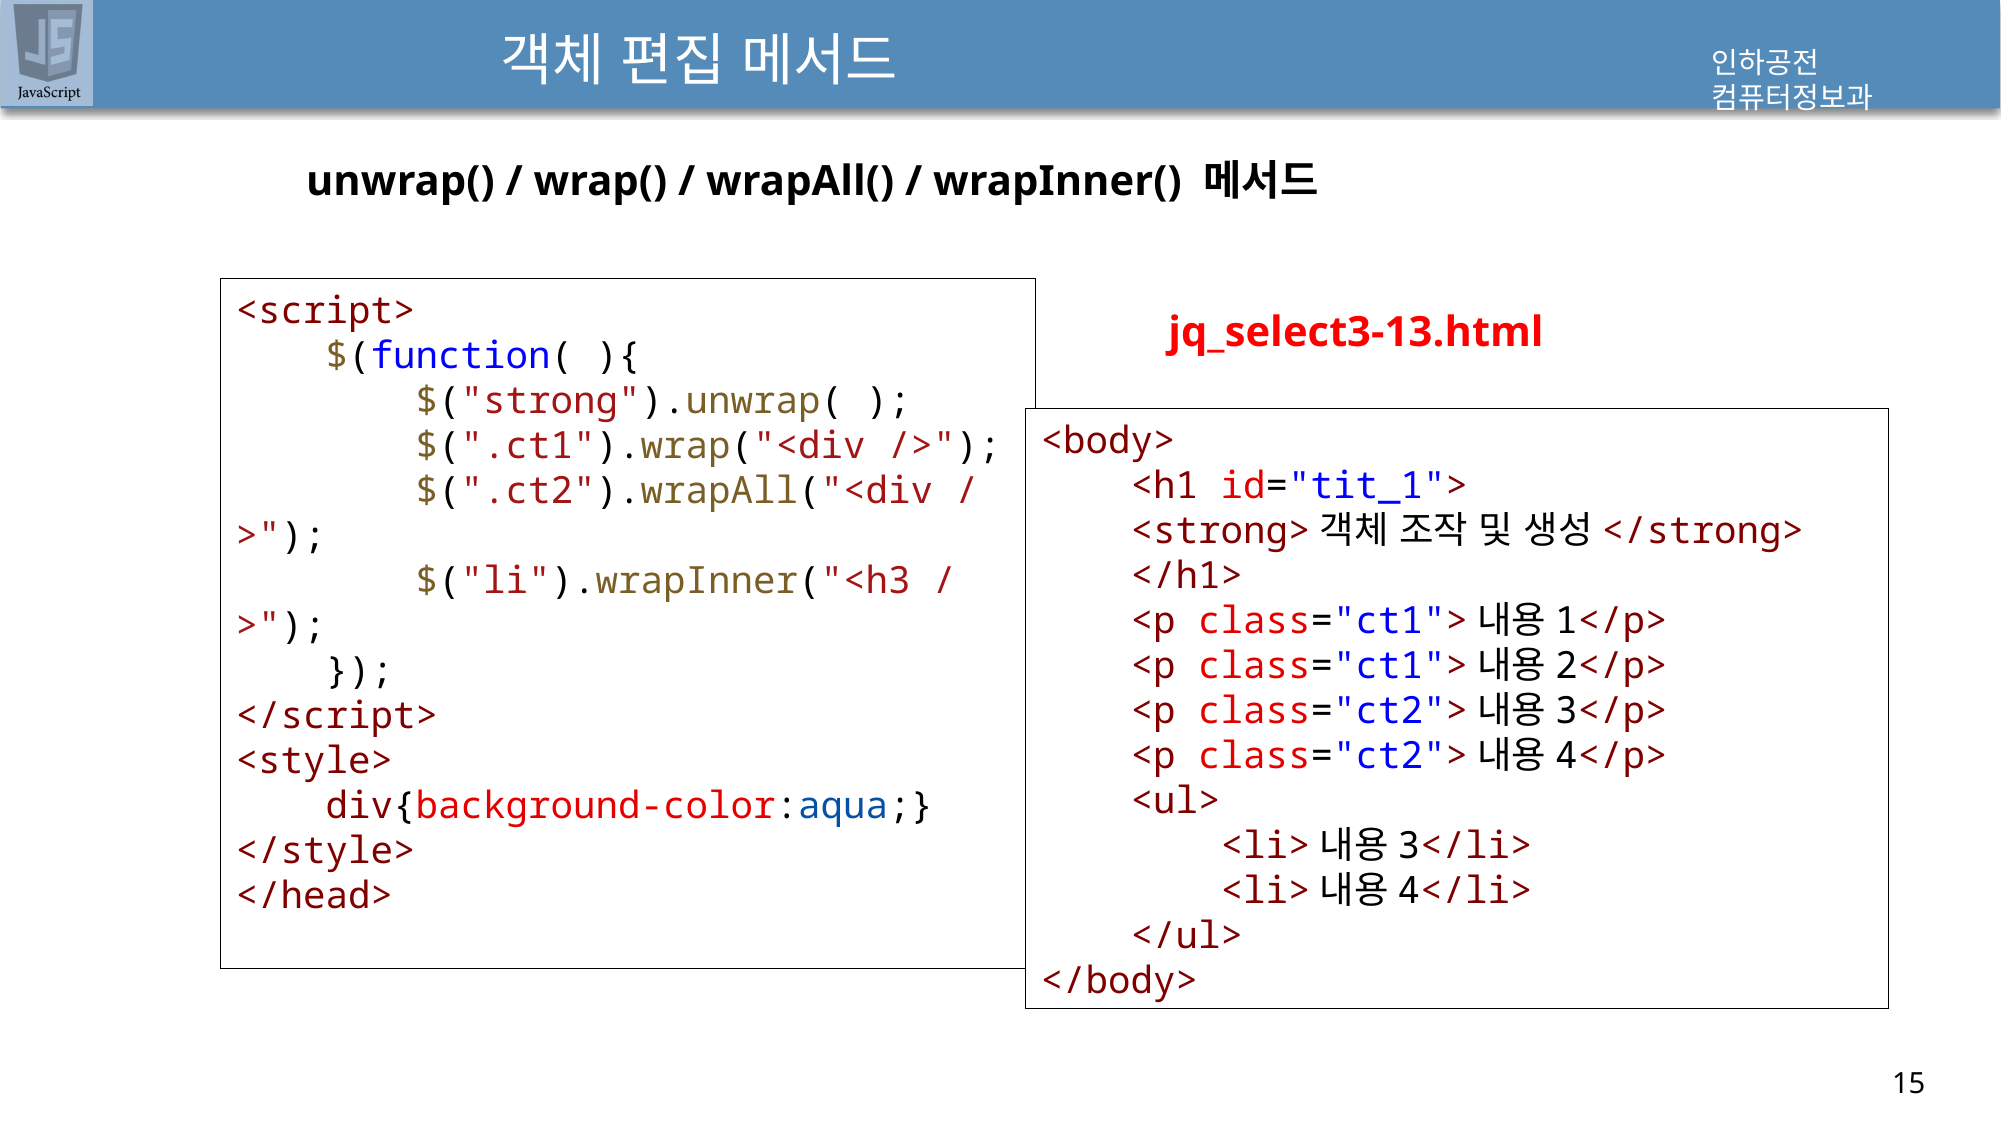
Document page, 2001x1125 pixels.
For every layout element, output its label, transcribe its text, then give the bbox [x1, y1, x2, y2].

text_box <script> $(function( ){ $("strong").unwrap( ); $(".ct1").wrap("<div />"); $(".ct2").wrapAll("<div />"); $("li").wrapInner("<h3 />"); }); </script> <style> div{background-color:aqua;} </style> </head> [220, 278, 1036, 969]
text_box jq_select3-13.html [1153, 297, 1591, 363]
title 객체 편집 메서드 [485, 16, 1567, 101]
text_box unwrap() / wrap() / wrapAll() / wrapInner() 메서드 [291, 145, 1461, 211]
text_box <body> <h1 id="tit_1"> <strong>객체 조작 및 생성</strong> </h1> <p class="ct1">내용1</p> <p class="ct1">내용2</p> <p class="ct2">내용3</p> <p class="ct2">내용4</p> <ul> <li>내용3</li> <li>내용4</li> </ul> </body> [1025, 408, 1889, 1009]
